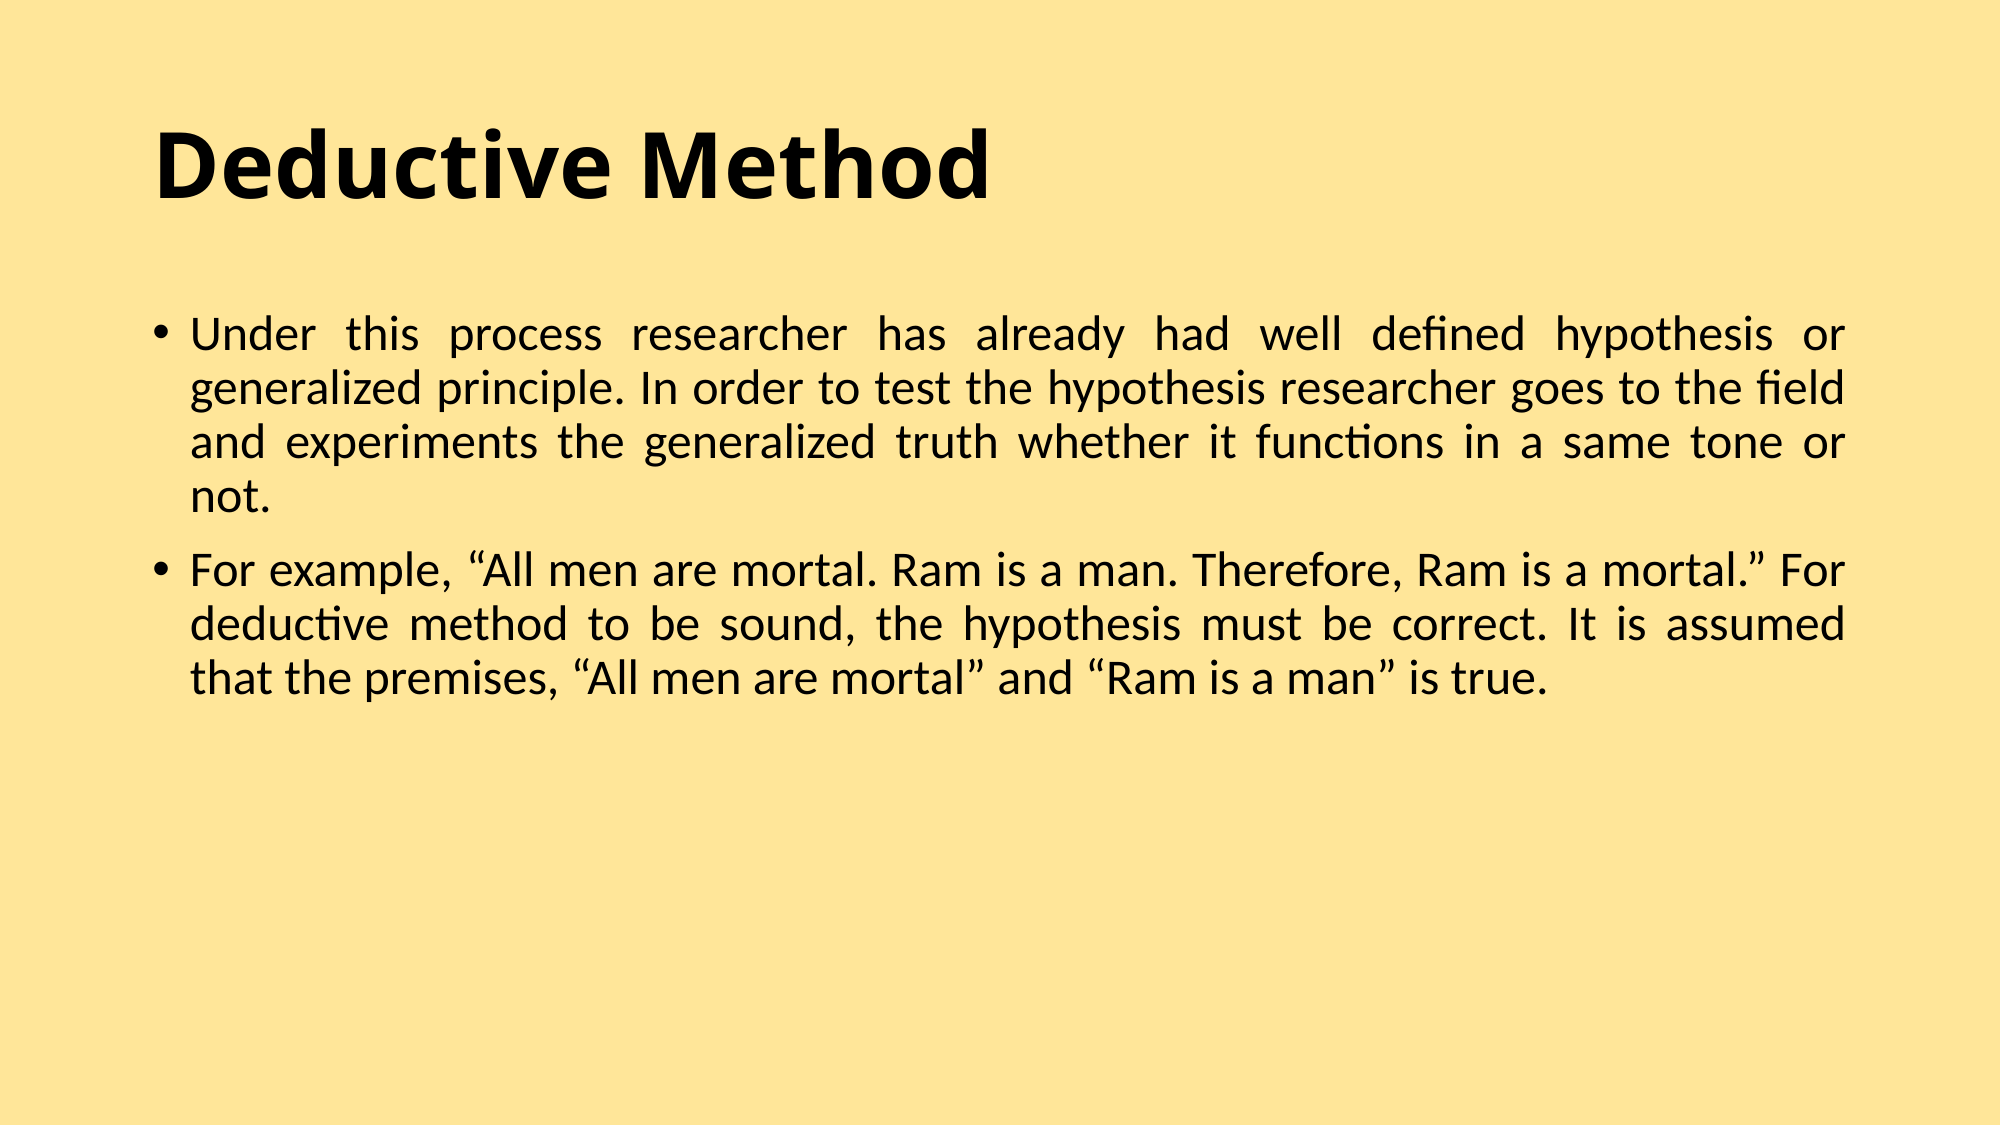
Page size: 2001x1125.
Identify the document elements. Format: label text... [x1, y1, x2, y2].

title Deductive Method [137, 59, 1863, 278]
list Under this process researcher has already had well defined hypothesis or generalized principle. In order to test the hypothesis researcher goes to the field and experiments the generalized truth whether it functions in a same tone or not. For example, “All men are mortal. Ram is a man. Therefore, Ram is a mortal.” For deductive method to be sound, the hypothesis must be correct. It is assumed that the premises, “All men are mortal” and “Ram is a man” is true. [137, 299, 1863, 1014]
